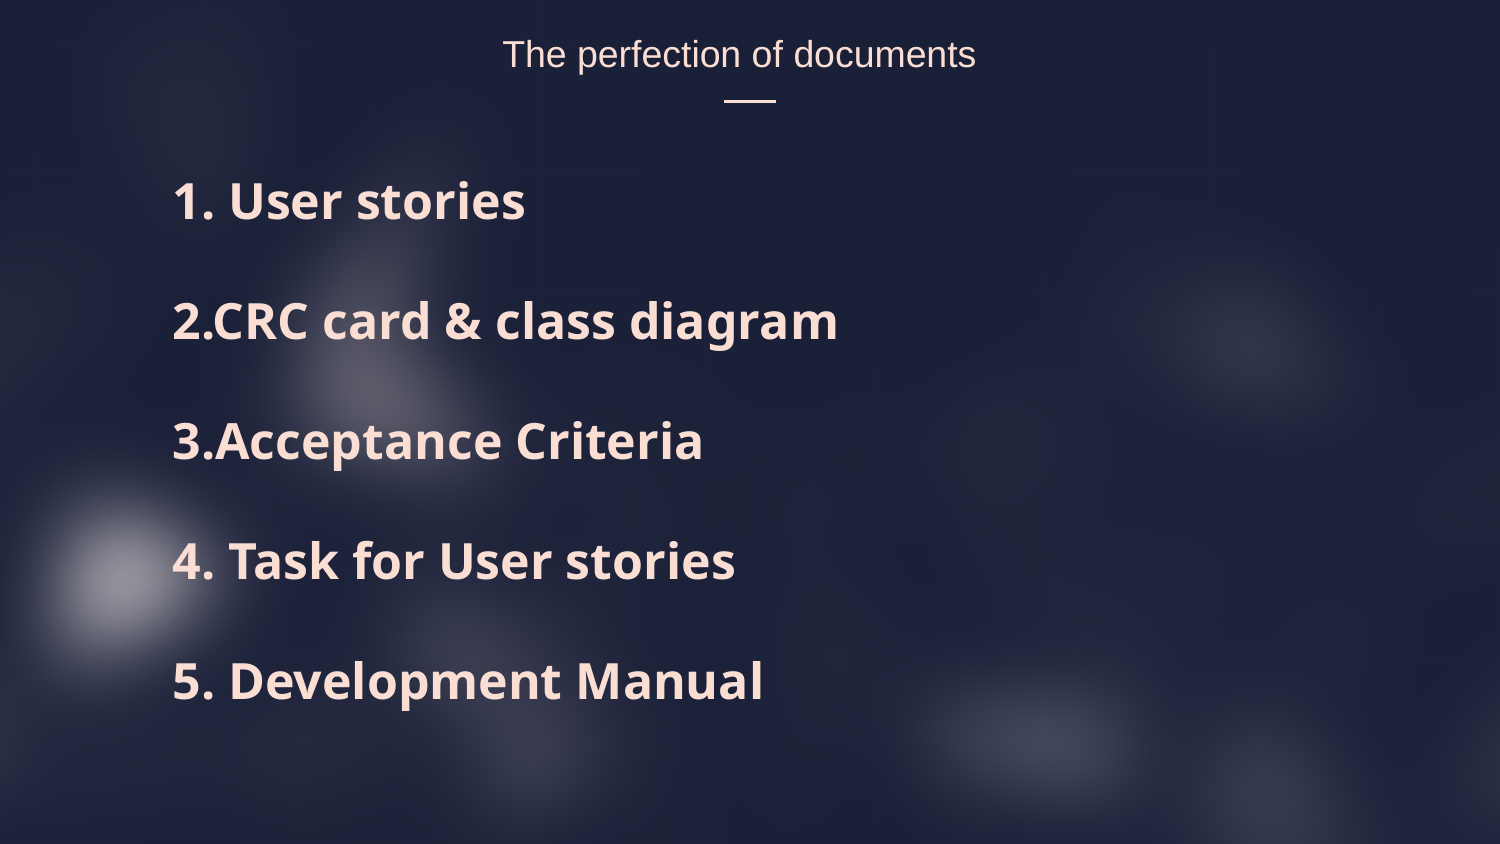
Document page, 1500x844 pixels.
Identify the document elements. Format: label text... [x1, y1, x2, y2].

picture [0, 0, 1500, 844]
text_box 1. User stories 2.CRC card & class diagram 3.Acceptance Criteria 4. Task for User stories 5. Development Manual [157, 162, 962, 717]
text_box The perfection of documents [487, 23, 1013, 83]
